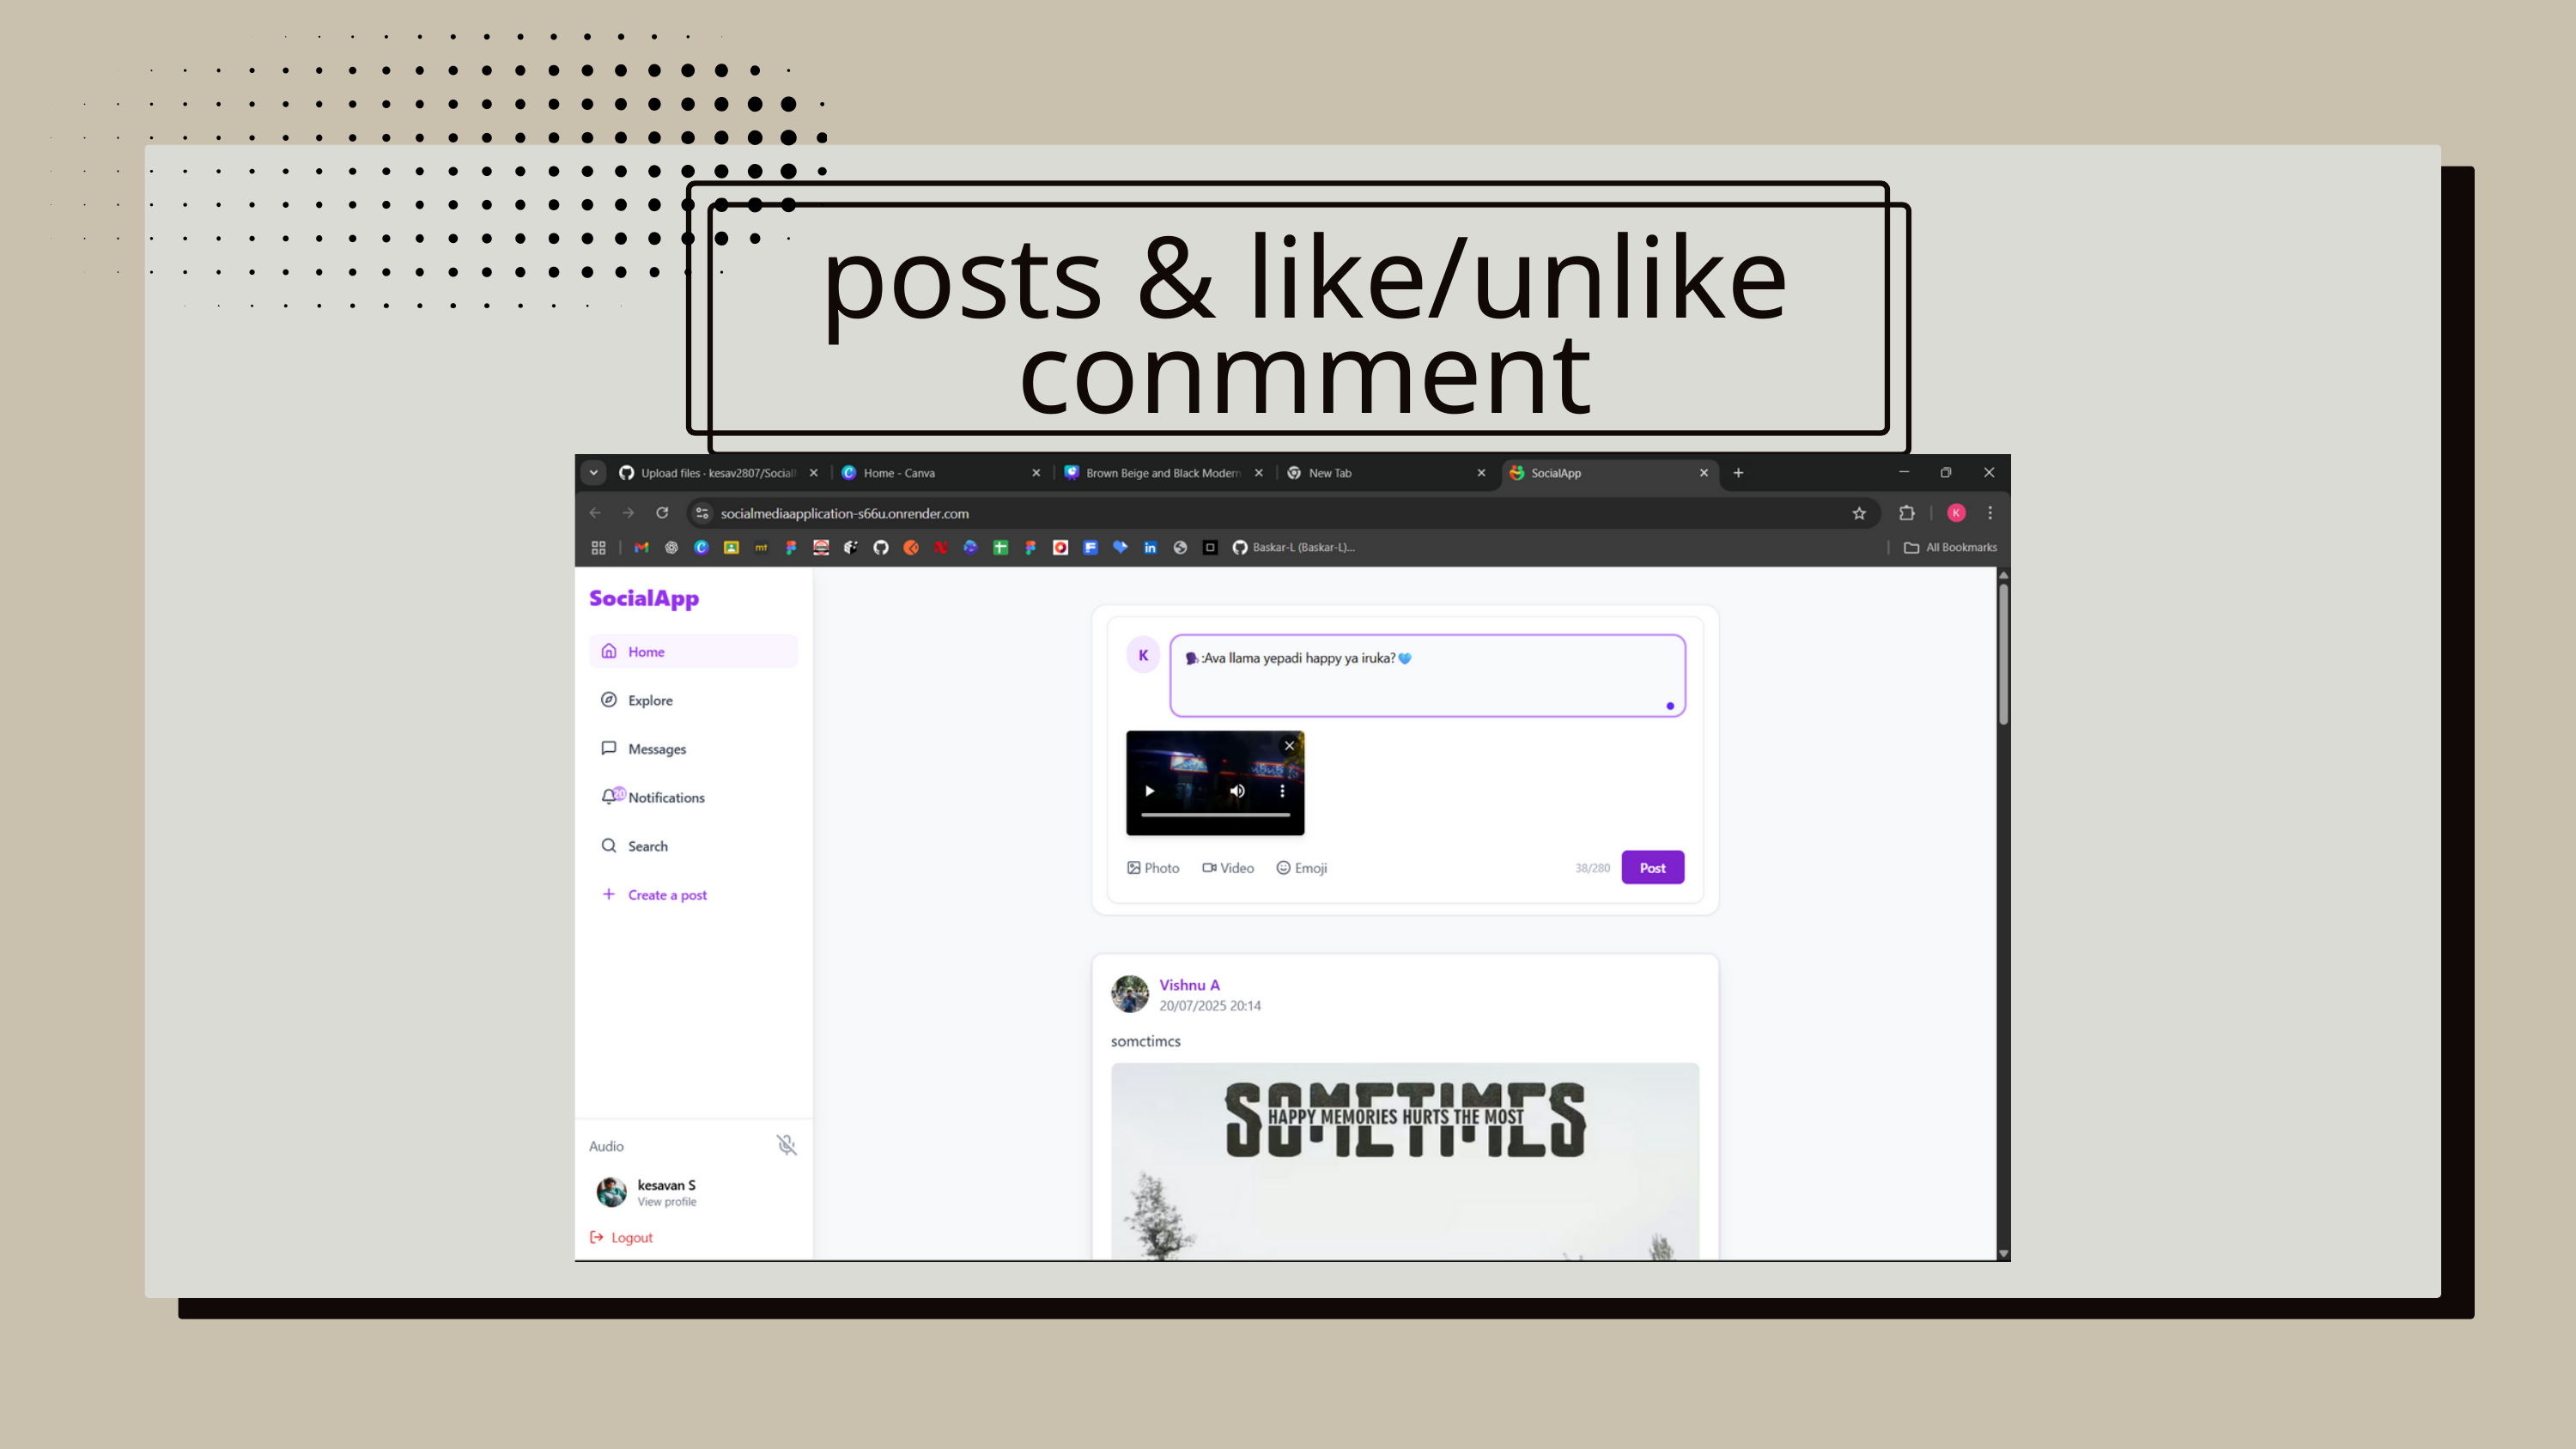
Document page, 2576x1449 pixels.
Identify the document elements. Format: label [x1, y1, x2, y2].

text_box [144, 144, 2442, 1298]
text_box [688, 183, 1888, 433]
text_box [709, 204, 1910, 455]
text_box [178, 166, 2475, 1319]
text_box [17, 33, 828, 308]
